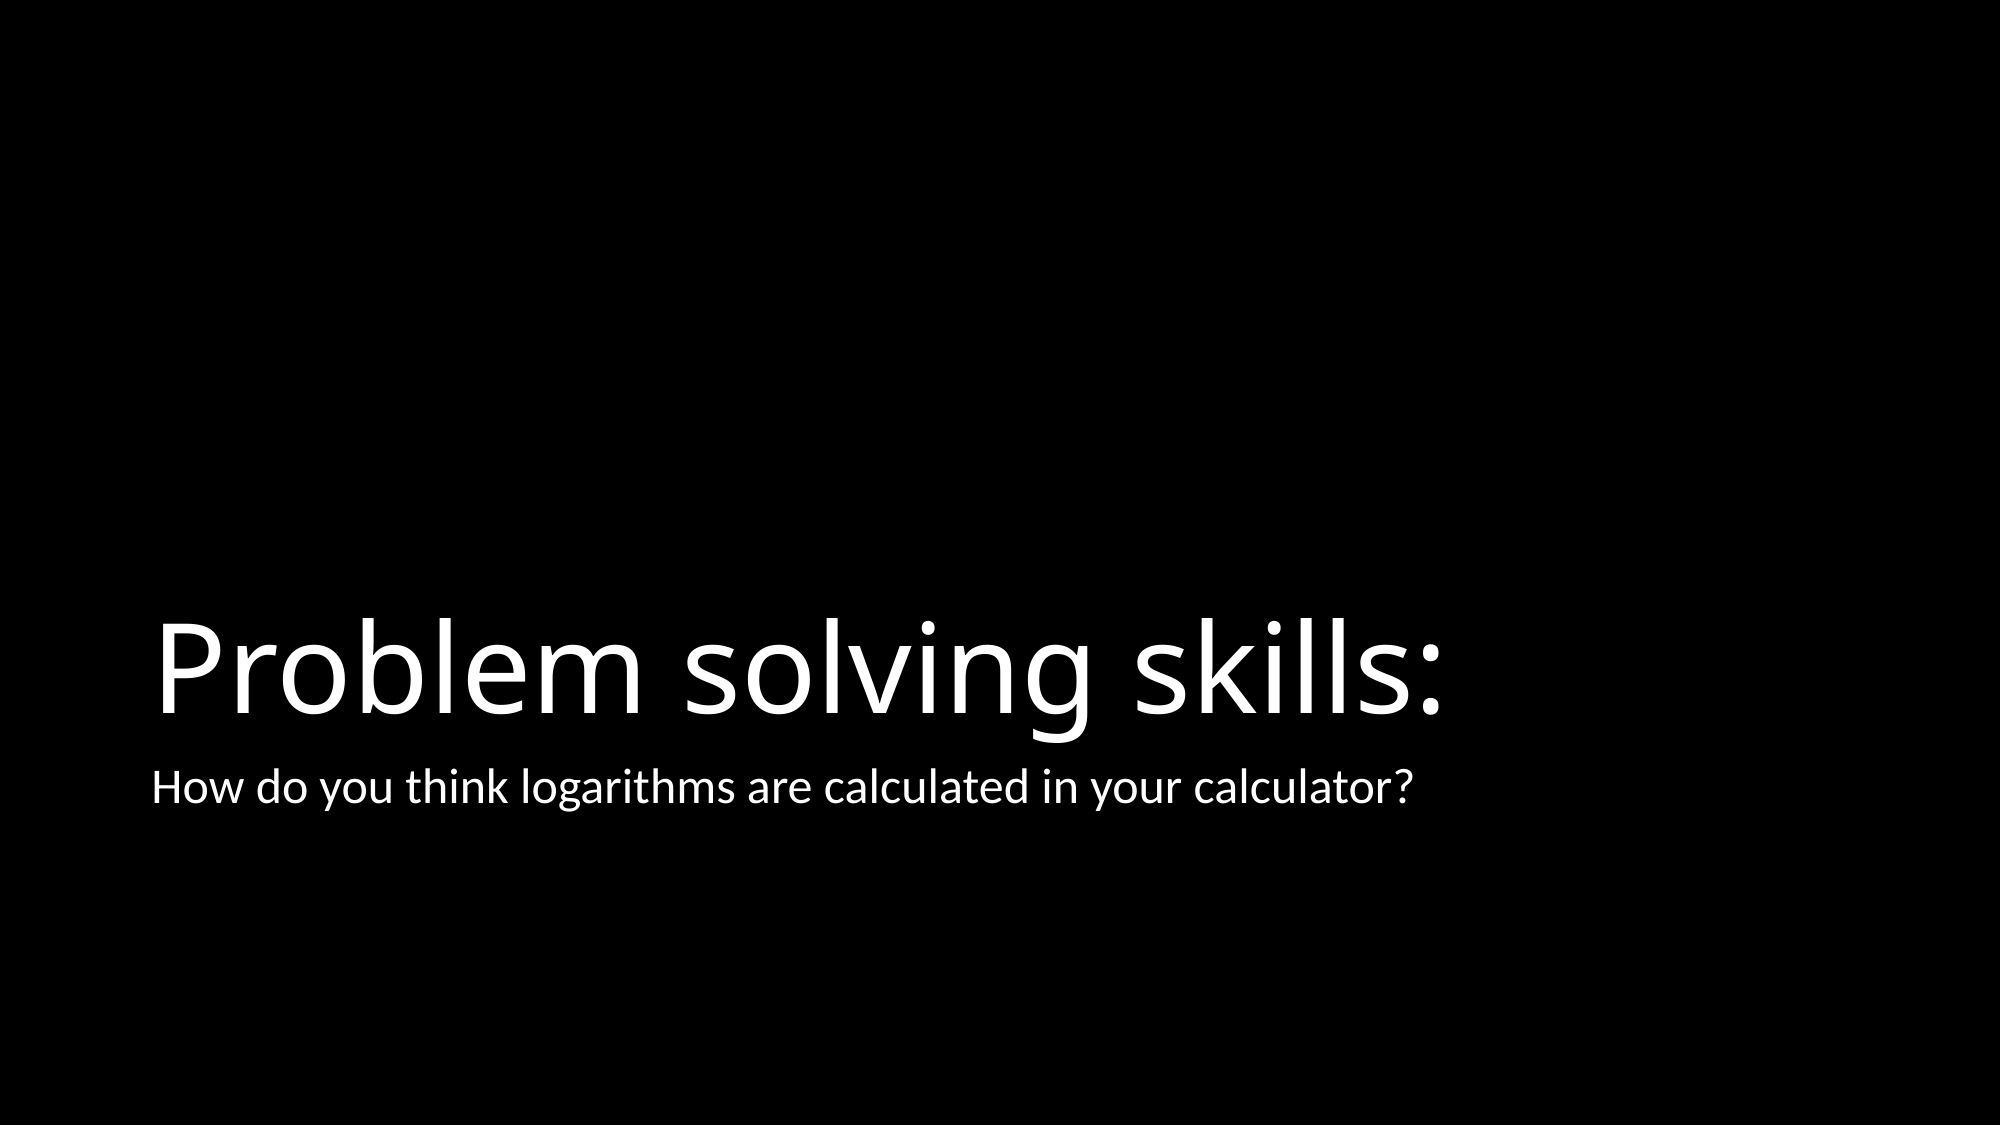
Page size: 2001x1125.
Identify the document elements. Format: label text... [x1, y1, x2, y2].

list How do you think logarithms are calculated in your calculator? [136, 752, 1862, 999]
title Problem solving skills: [136, 280, 1862, 749]
